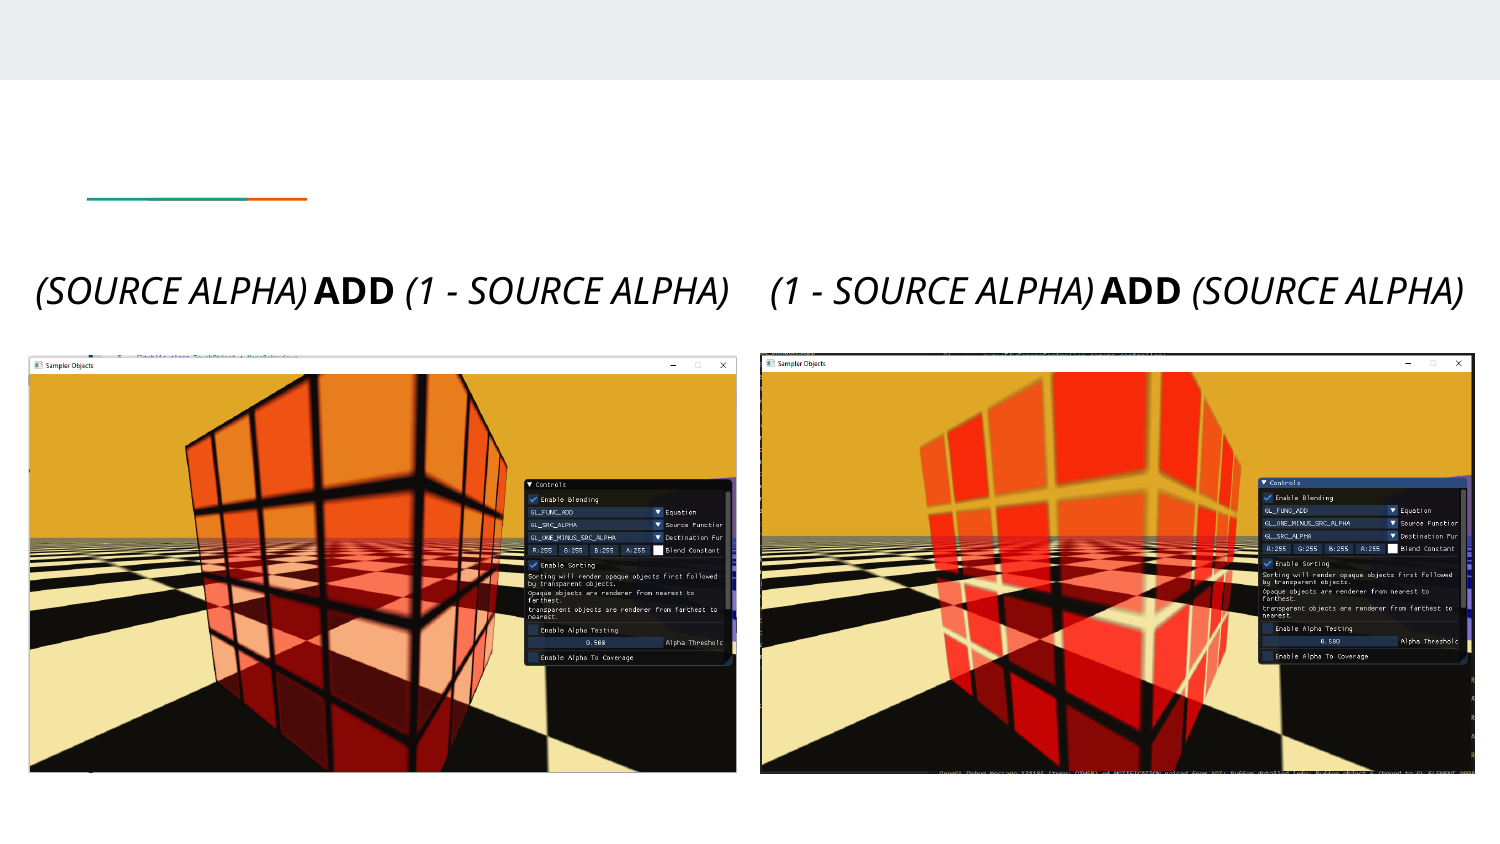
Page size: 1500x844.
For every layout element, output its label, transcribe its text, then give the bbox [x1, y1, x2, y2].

picture [28, 355, 737, 773]
text_box (SOURCE ALPHA) ADD (1 - SOURCE ALPHA) [15, 248, 750, 337]
picture [760, 353, 1475, 775]
text_box (1 - SOURCE ALPHA) ADD (SOURCE ALPHA) [750, 248, 1485, 337]
